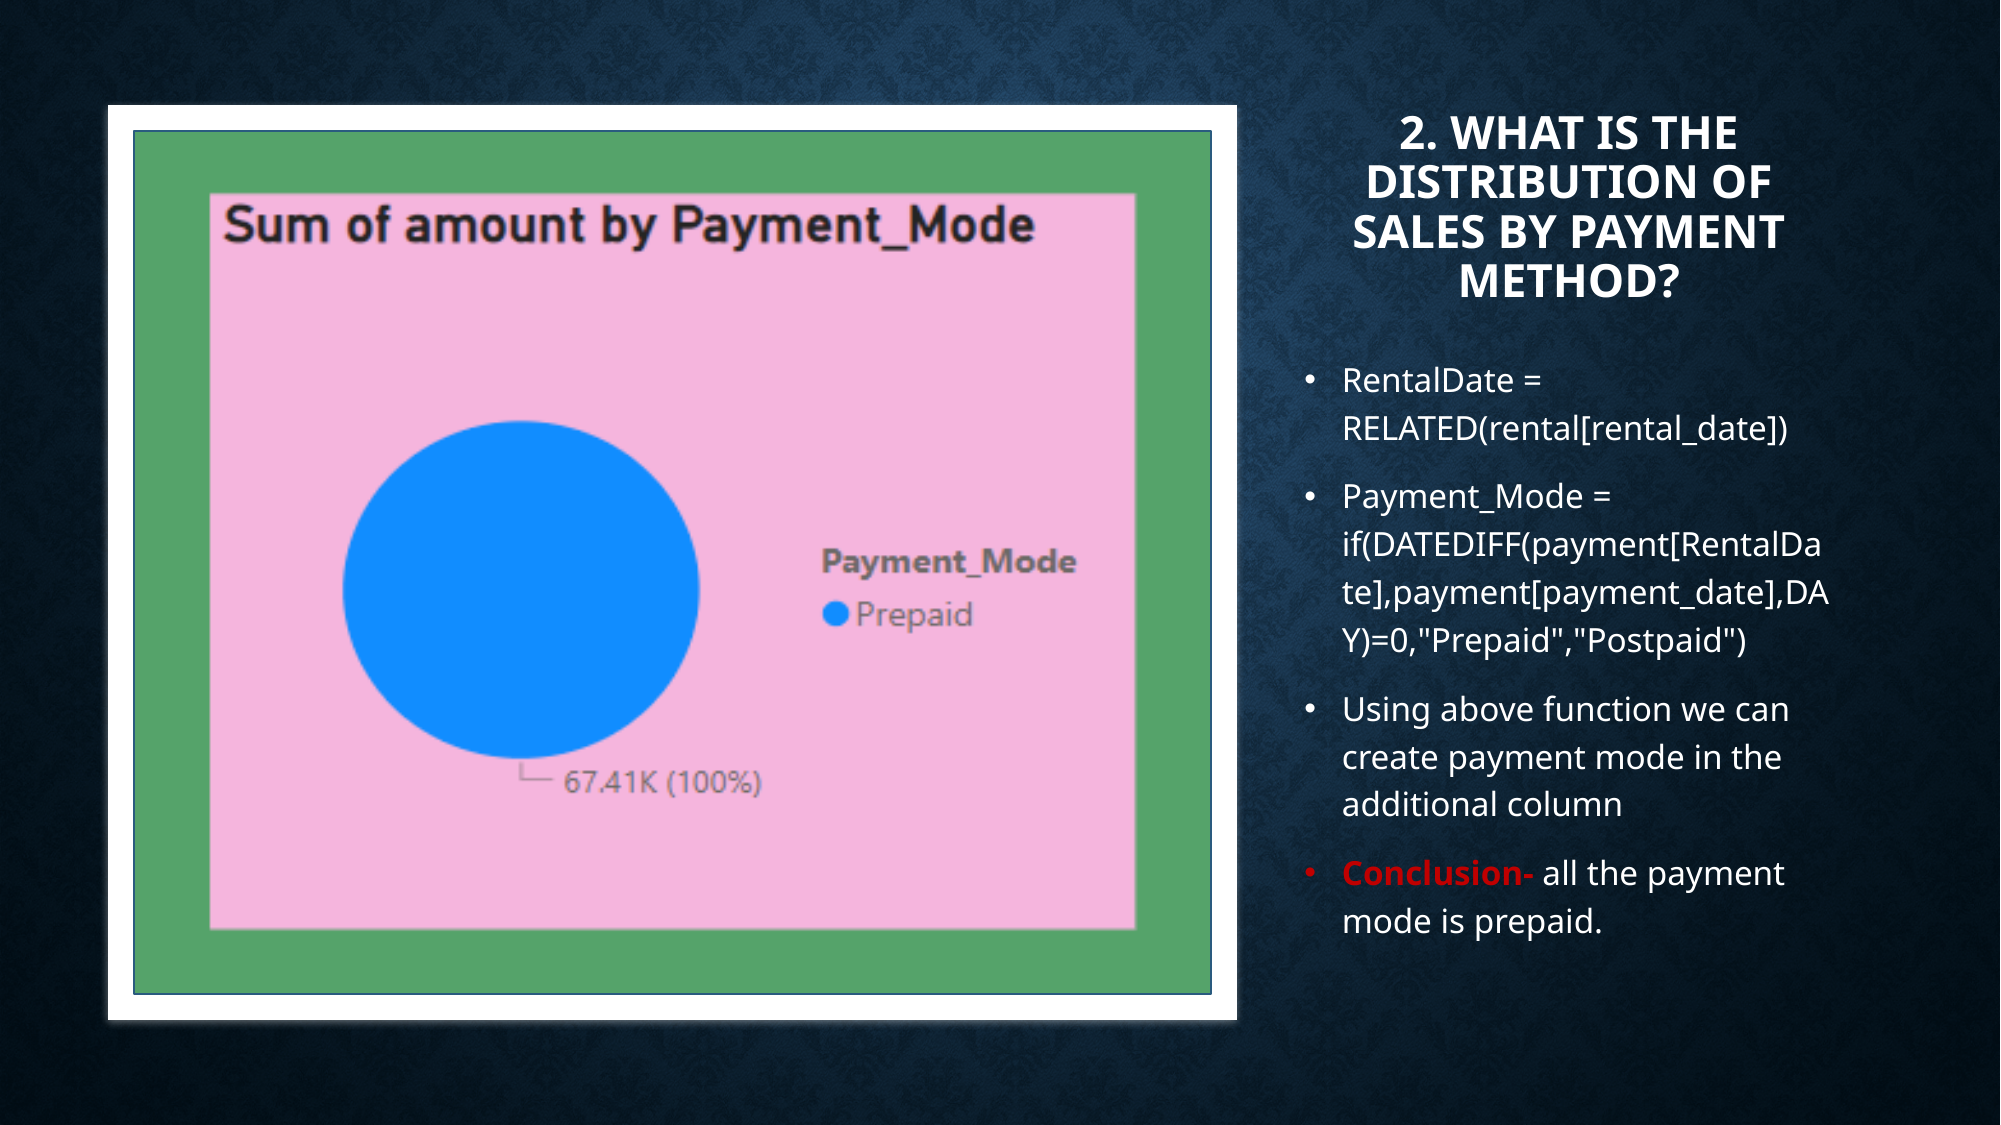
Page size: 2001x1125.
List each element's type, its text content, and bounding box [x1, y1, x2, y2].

list Problem statement related with the STORE & INVENTORY ANALYSIS , all are combined in a single dashboard and giving the detail information about the store & inventory as well as revenue in better manner . Dashboard gives great insight of all the information here. [116, 116, 1227, 1013]
picture [133, 130, 1212, 995]
list RentalDate = RELATED(rental[rental_date]) Payment_Mode = if(DATEDIFF(payment[RentalDate],payment[payment_date],DAY)=0,"Prepaid","Postpaid") Using above function we can create payment mode in the additional column Conclusion- all the payment mode is prepaid. [1289, 343, 1849, 994]
title 2. What is the distribution of sales by payment method? [1289, 99, 1849, 318]
text_box [122, 119, 1223, 1006]
text_box [0, 0, 2000, 1125]
